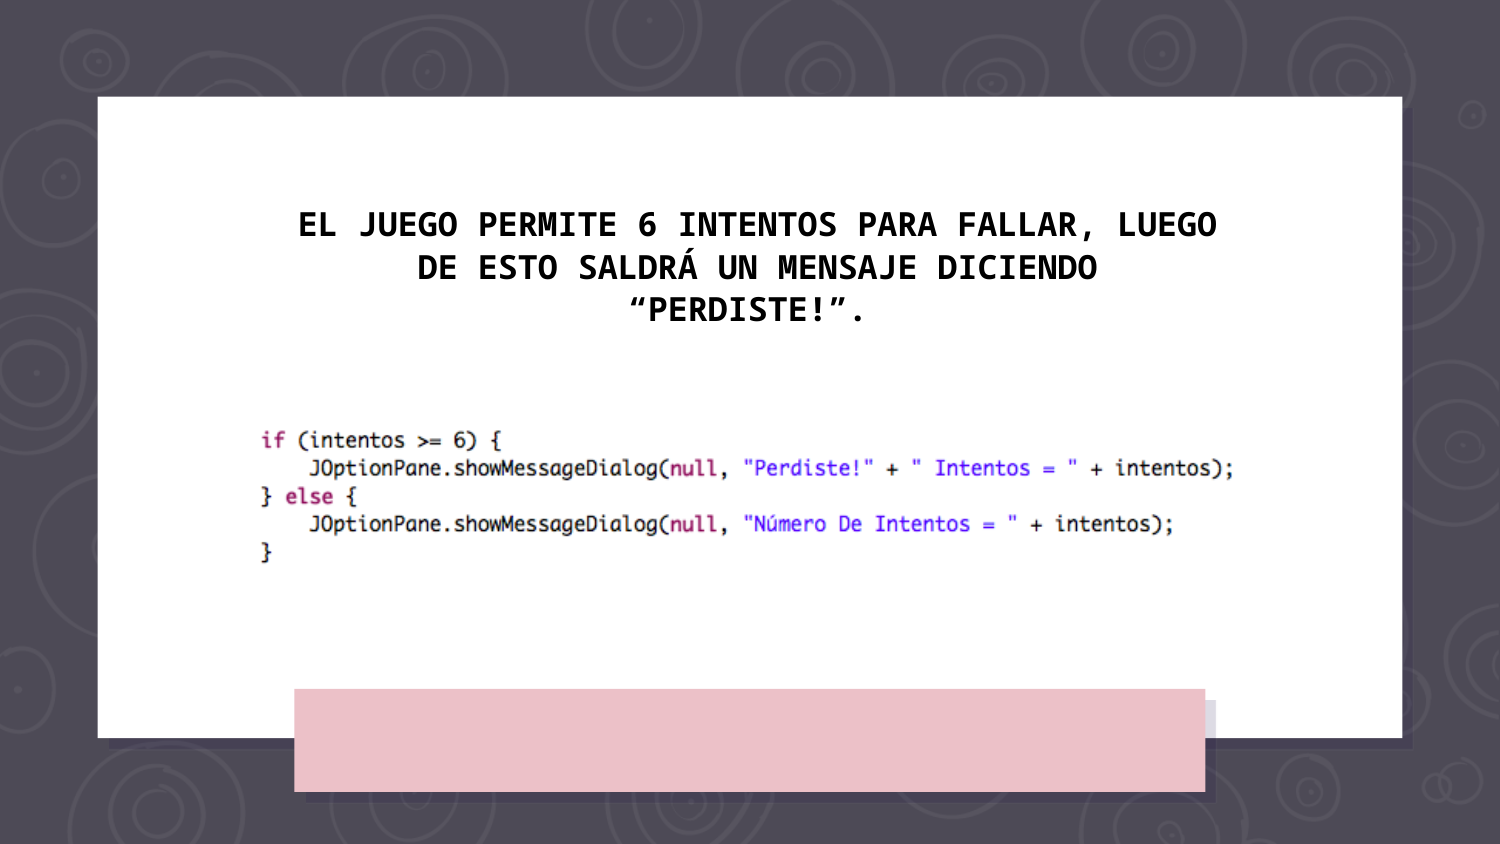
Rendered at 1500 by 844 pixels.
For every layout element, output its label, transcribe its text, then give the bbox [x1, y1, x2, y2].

picture [256, 420, 1244, 575]
text_box EL JUEGO PERMITE 6 INTENTOS PARA FALLAR, LUEGO DE ESTO SALDRÁ UN MENSAJE DICIENDO “PERDISTE!”. [206, 192, 1235, 336]
